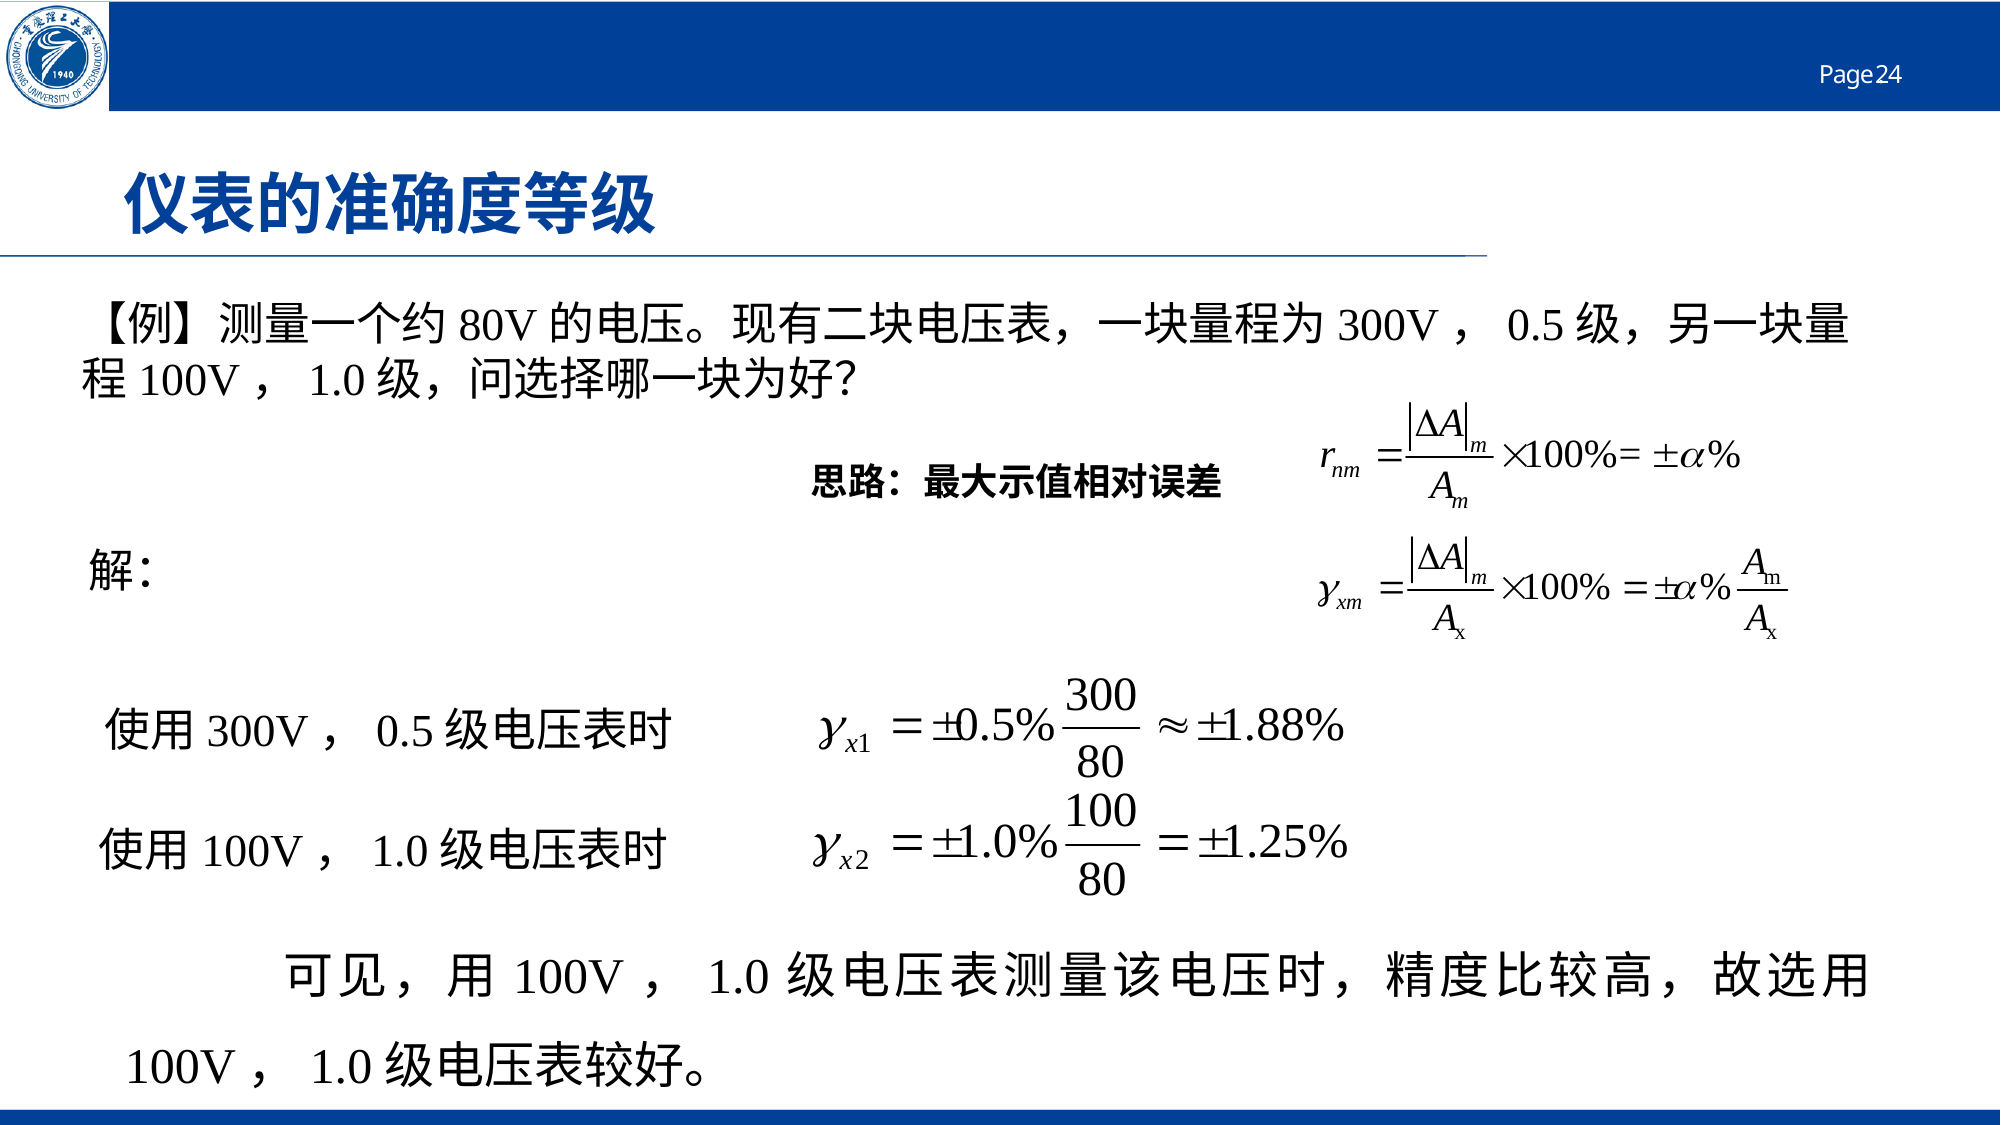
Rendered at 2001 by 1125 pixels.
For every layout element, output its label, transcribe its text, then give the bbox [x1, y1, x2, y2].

text_box 解： [74, 534, 277, 609]
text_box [159, 664, 1359, 907]
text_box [1310, 392, 1751, 523]
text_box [1309, 526, 1798, 650]
text_box 思路：最大示值相对误差 [796, 450, 1306, 511]
text_box 【例】测量一个约80V的电压。现有二块电压表，一块量程为300V，0.5级，另一块量程100V，1.0级，问选择哪一块为好？ [66, 286, 1898, 492]
picture [0, 2, 109, 112]
text_box 可见，用100V，1.0级电压表测量该电压时，精度比较高，故选用100V，1.0级电压表较好。 [110, 906, 1898, 1101]
title 仪表的准确度等级 [108, 160, 1940, 255]
